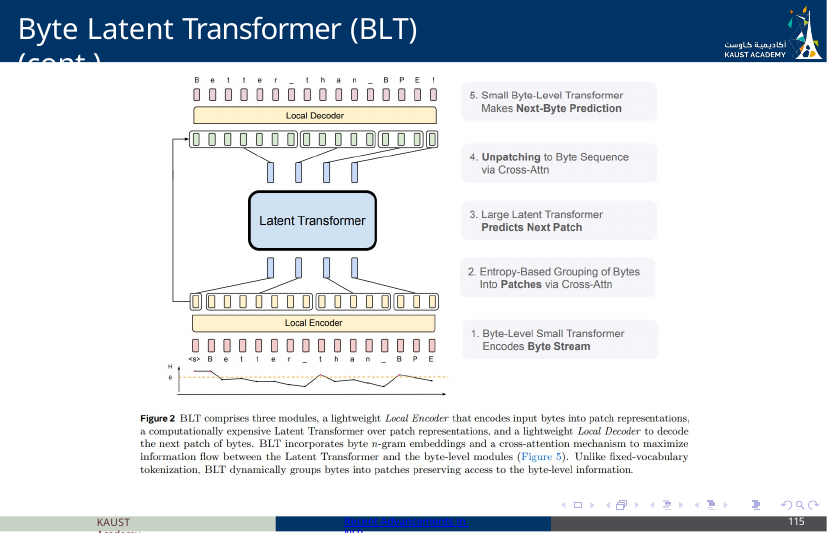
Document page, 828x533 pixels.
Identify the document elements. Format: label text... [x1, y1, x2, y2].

picture [139, 77, 689, 476]
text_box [0, 516, 827, 532]
picture [721, 2, 827, 62]
text_box Byte Latent Transformer (BLT) (cont.) [15, 7, 501, 80]
